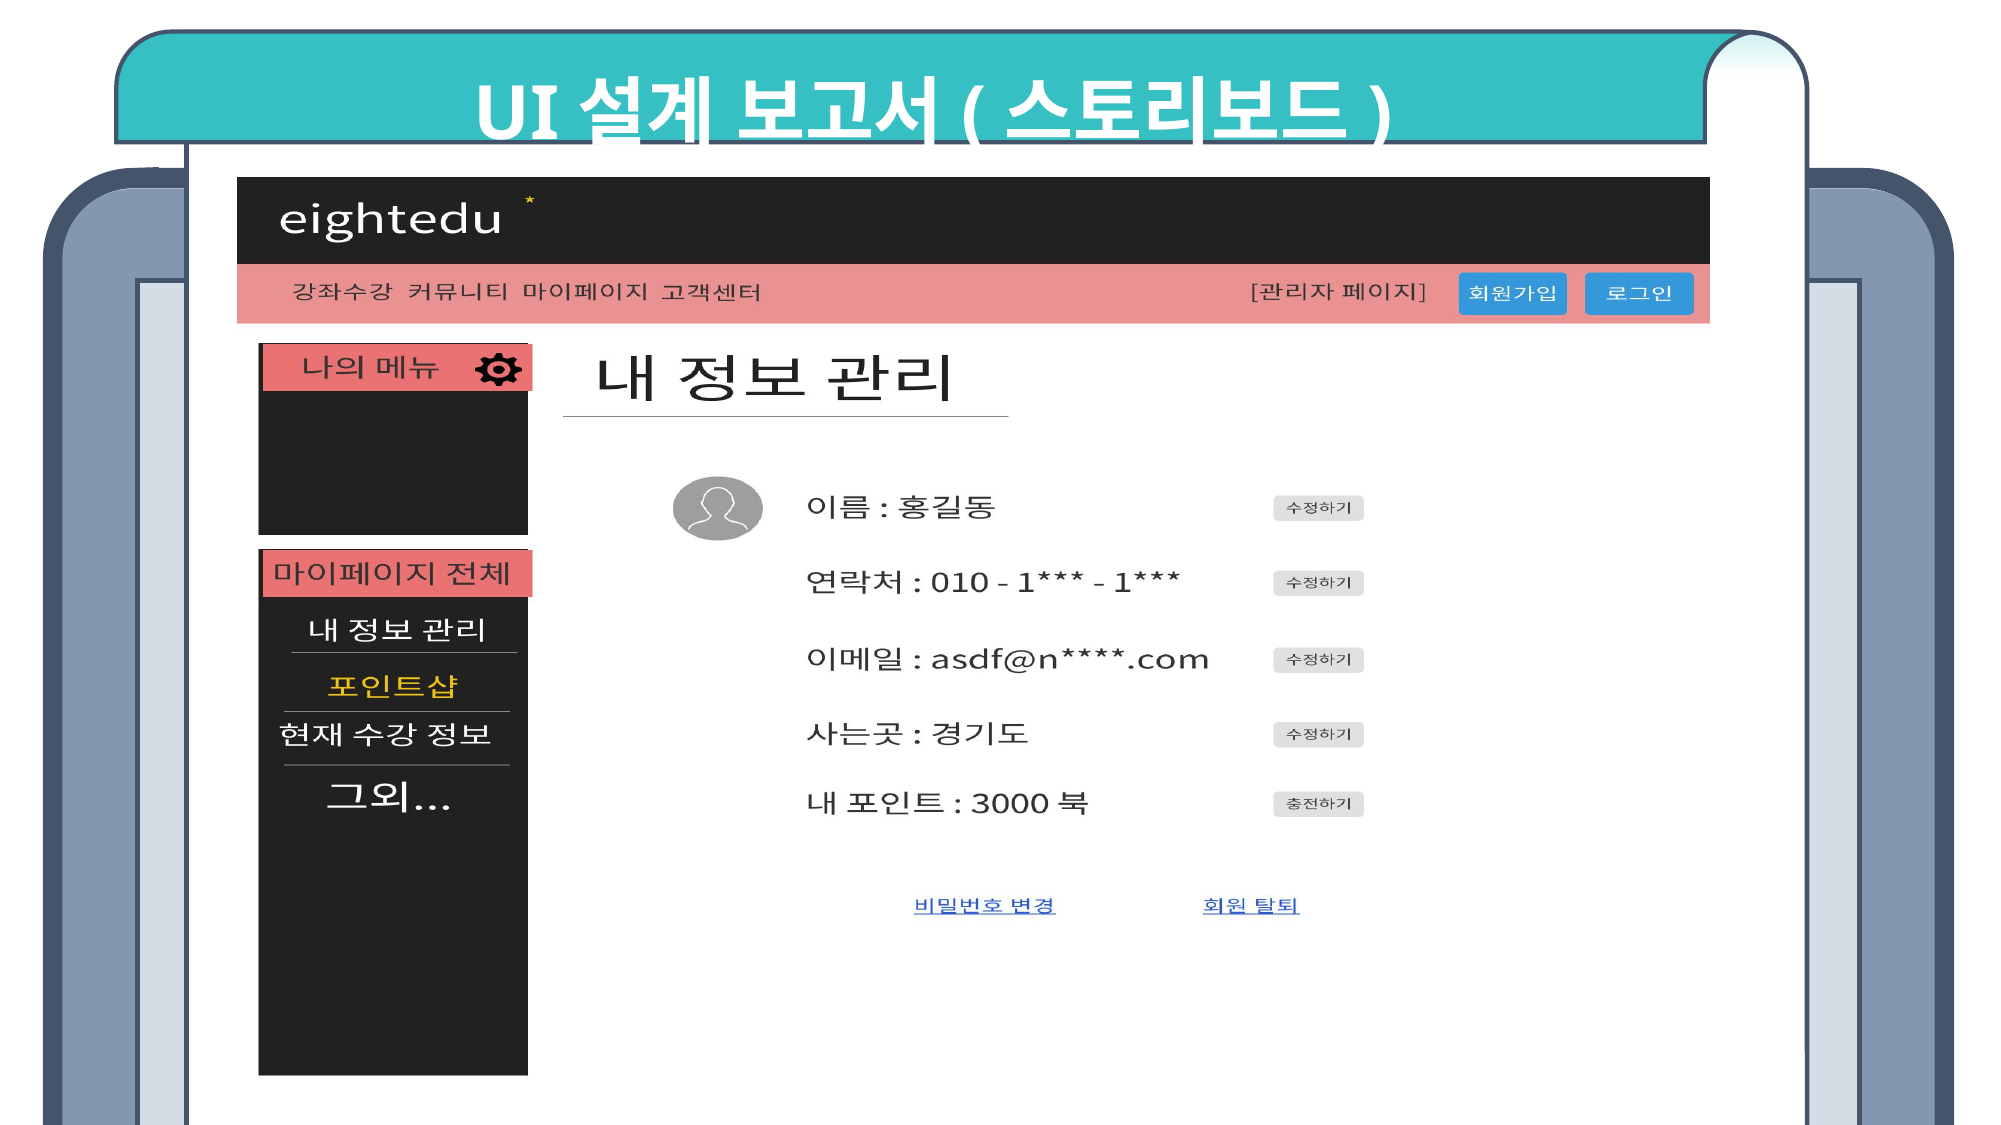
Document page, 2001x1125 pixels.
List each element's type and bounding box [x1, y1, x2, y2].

text_box [53, 178, 116, 1125]
text_box [1808, 178, 1944, 1125]
text_box [116, 31, 1808, 1125]
picture [237, 177, 1710, 1116]
